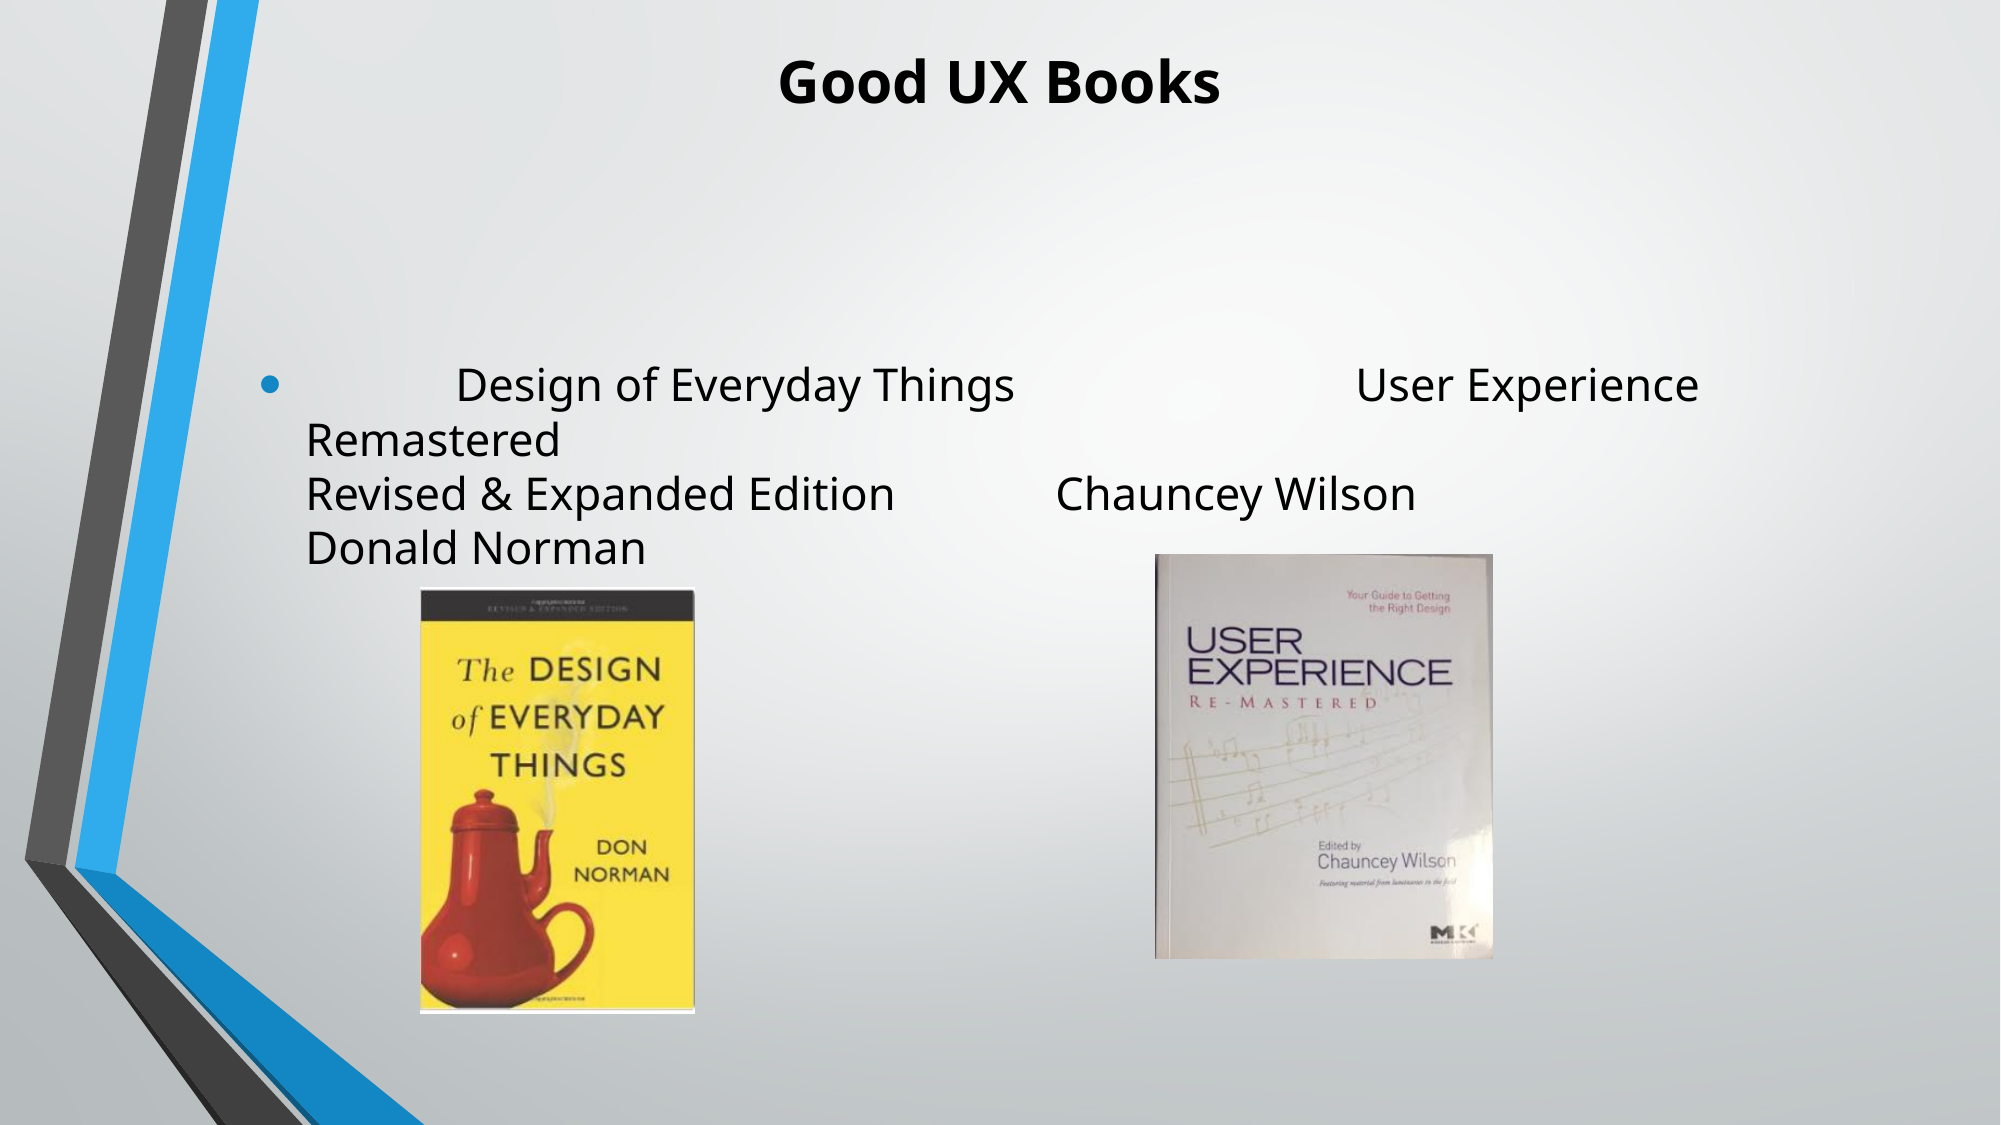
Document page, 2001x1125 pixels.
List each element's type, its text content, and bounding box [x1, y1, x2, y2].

picture [1154, 553, 1493, 960]
list Design of Everyday Things User Experience Remastered Revised & Expanded Edition Chauncey Wilson Donald Norman [243, 437, 1887, 950]
title Good UX Books [389, 37, 1611, 124]
picture [420, 586, 695, 1014]
